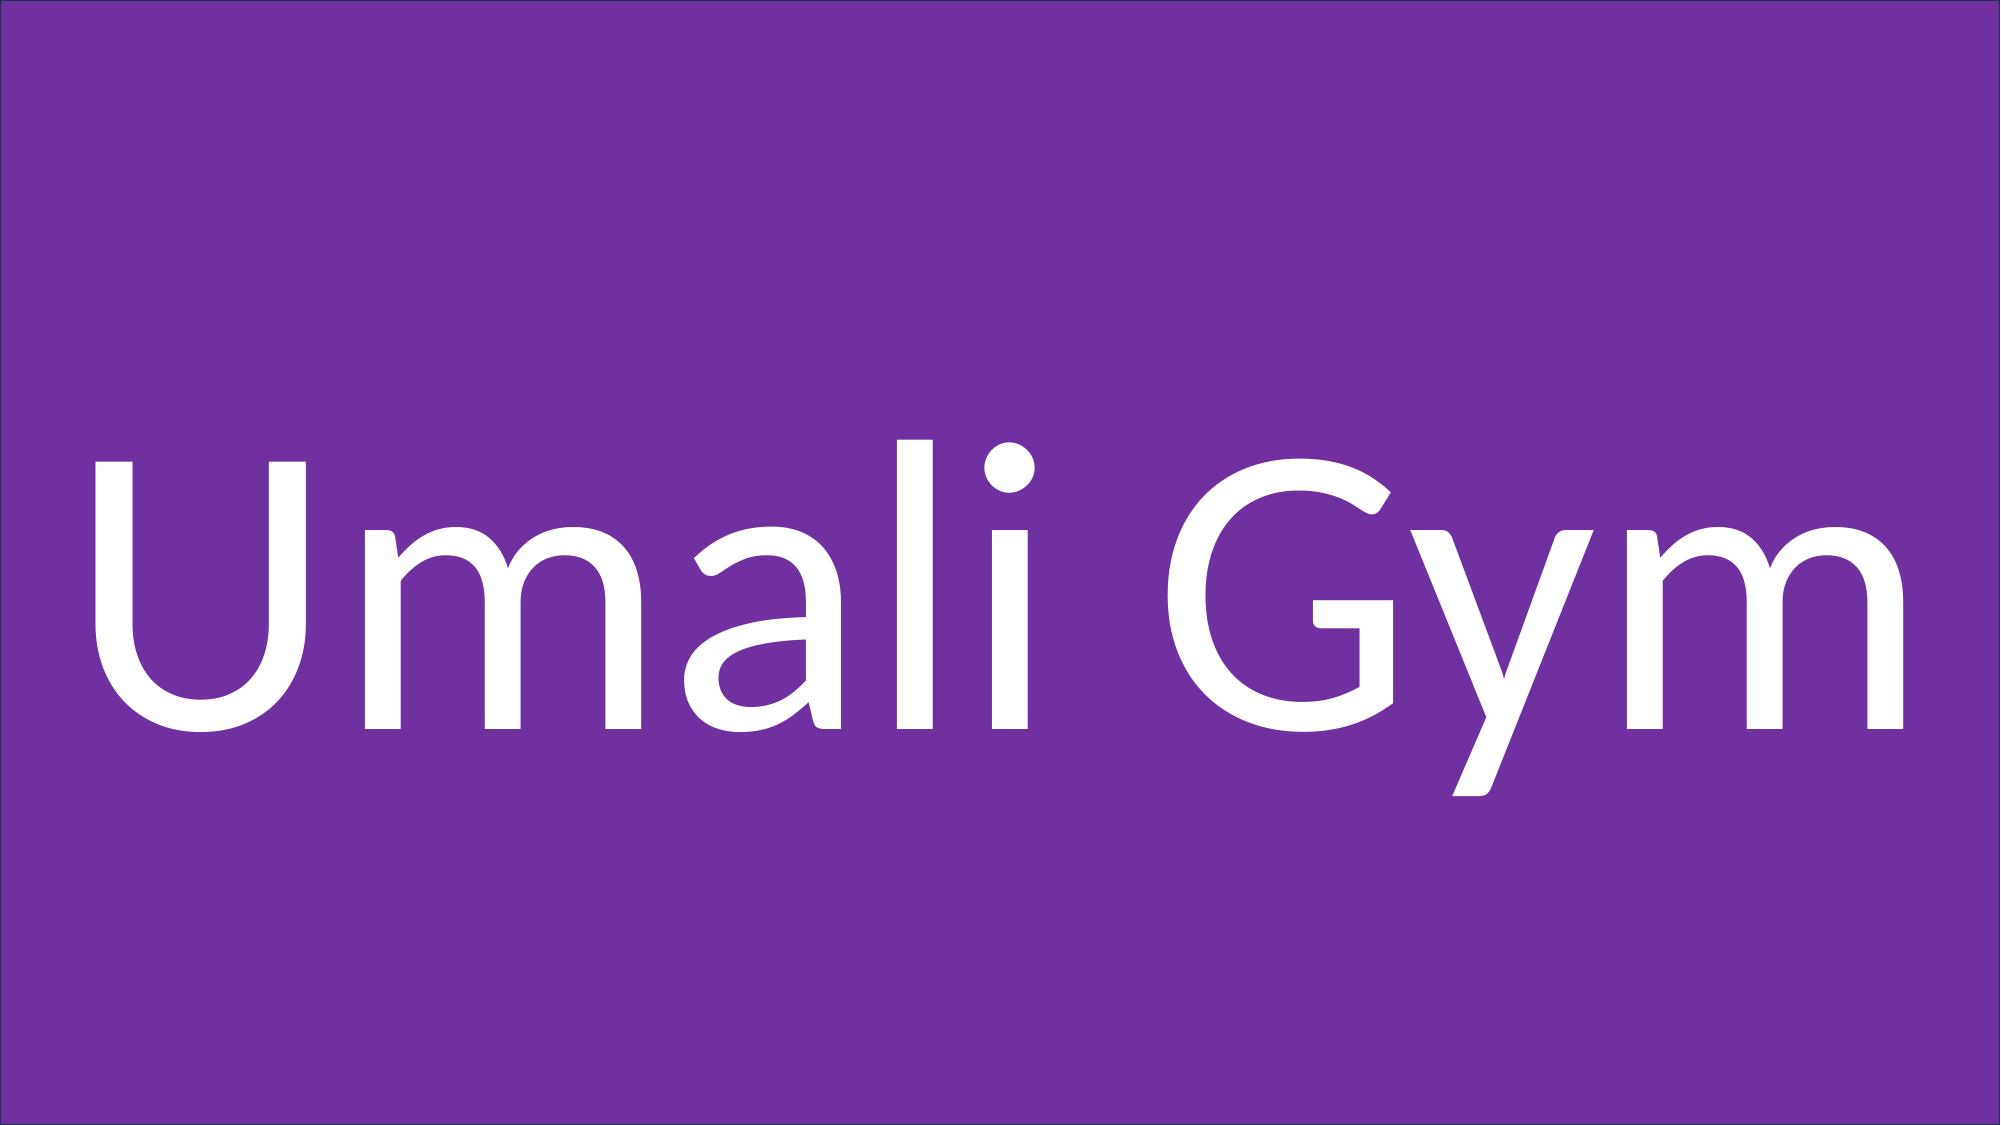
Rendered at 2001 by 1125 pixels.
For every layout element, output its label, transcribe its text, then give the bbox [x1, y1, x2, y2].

text_box Umali Gym [0, 0, 2000, 1125]
